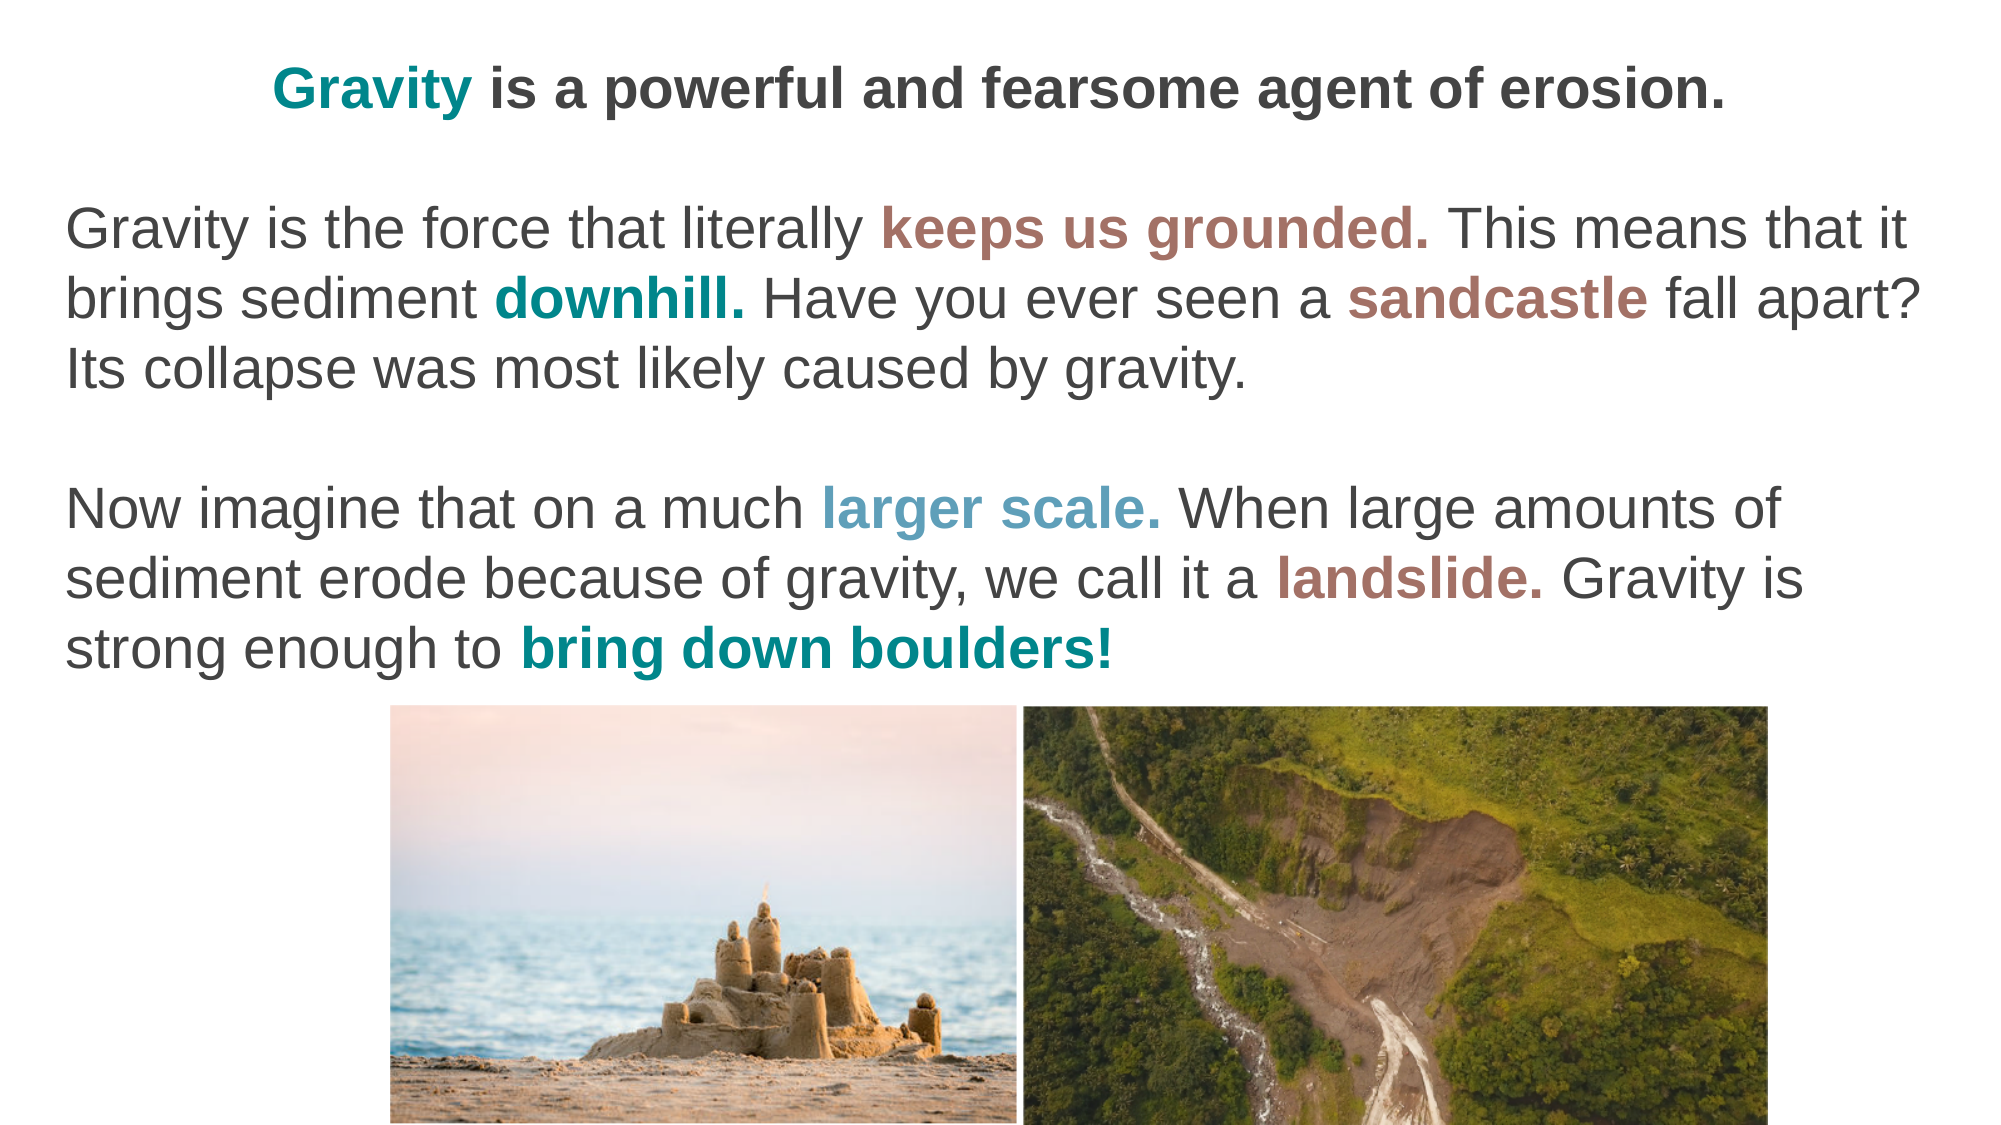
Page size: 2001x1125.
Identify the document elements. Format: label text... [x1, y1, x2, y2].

picture [390, 705, 1768, 1125]
text_box Gravity is a powerful and fearsome agent of erosion. Gravity is the force that literally keeps us grounded. This means that it brings sediment downhill. Have you ever seen a sandcastle fall apart? Its collapse was most likely caused by gravity. Now imagine that on a much larger scale. When large amounts of sediment erode because of gravity, we call it a landslide. Gravity is strong enough to bring down boulders! [50, 42, 1950, 688]
